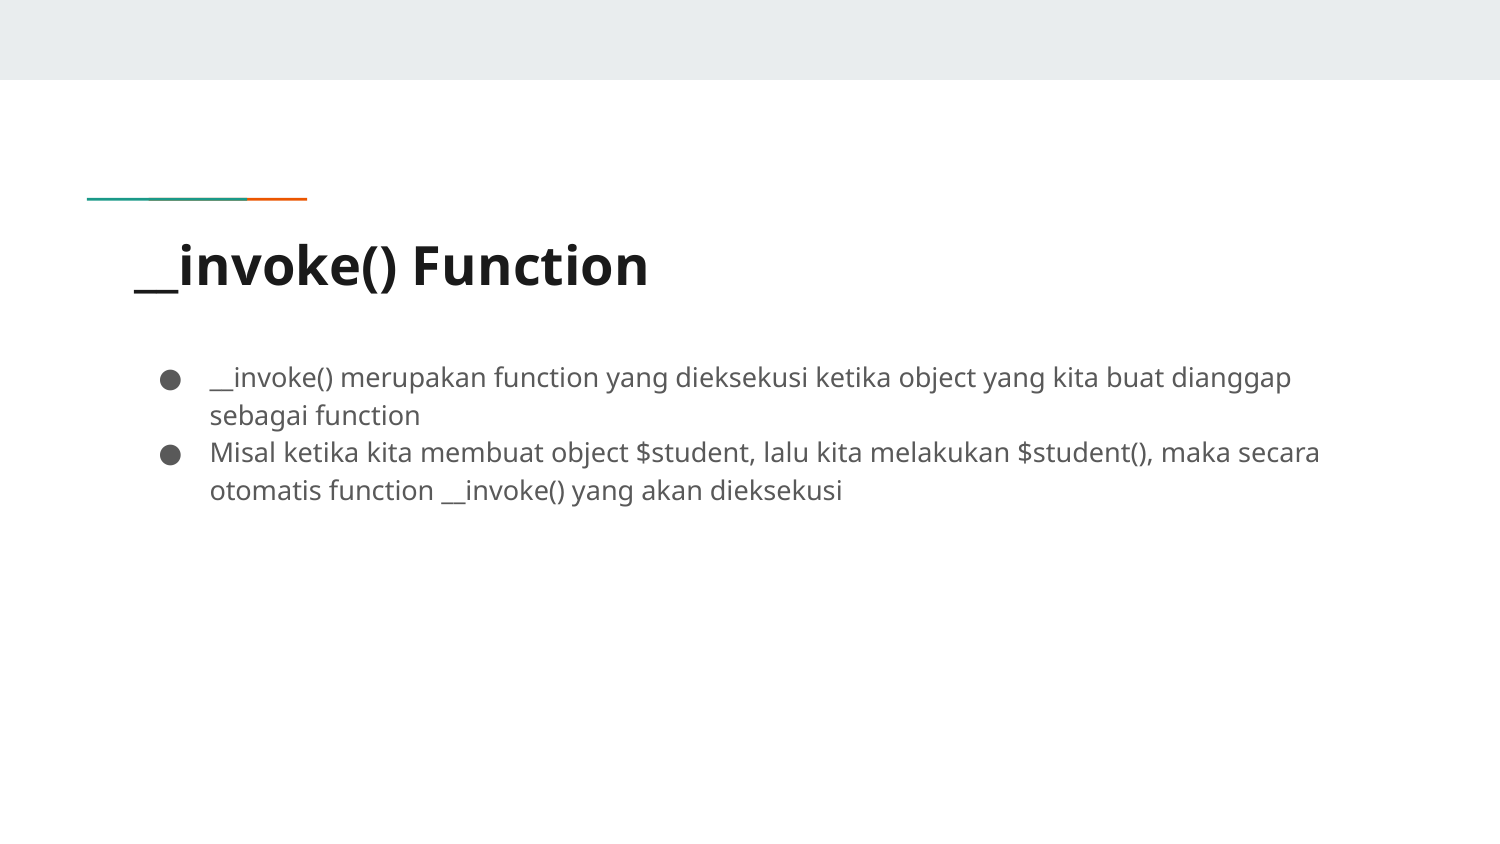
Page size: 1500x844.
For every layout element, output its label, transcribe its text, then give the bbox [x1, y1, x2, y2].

list __invoke() merupakan function yang dieksekusi ketika object yang kita buat dianggap sebagai function Misal ketika kita membuat object $student, lalu kita melakukan $student(), maka secara otomatis function __invoke() yang akan dieksekusi [119, 341, 1381, 712]
title __invoke() Function [119, 216, 1381, 305]
